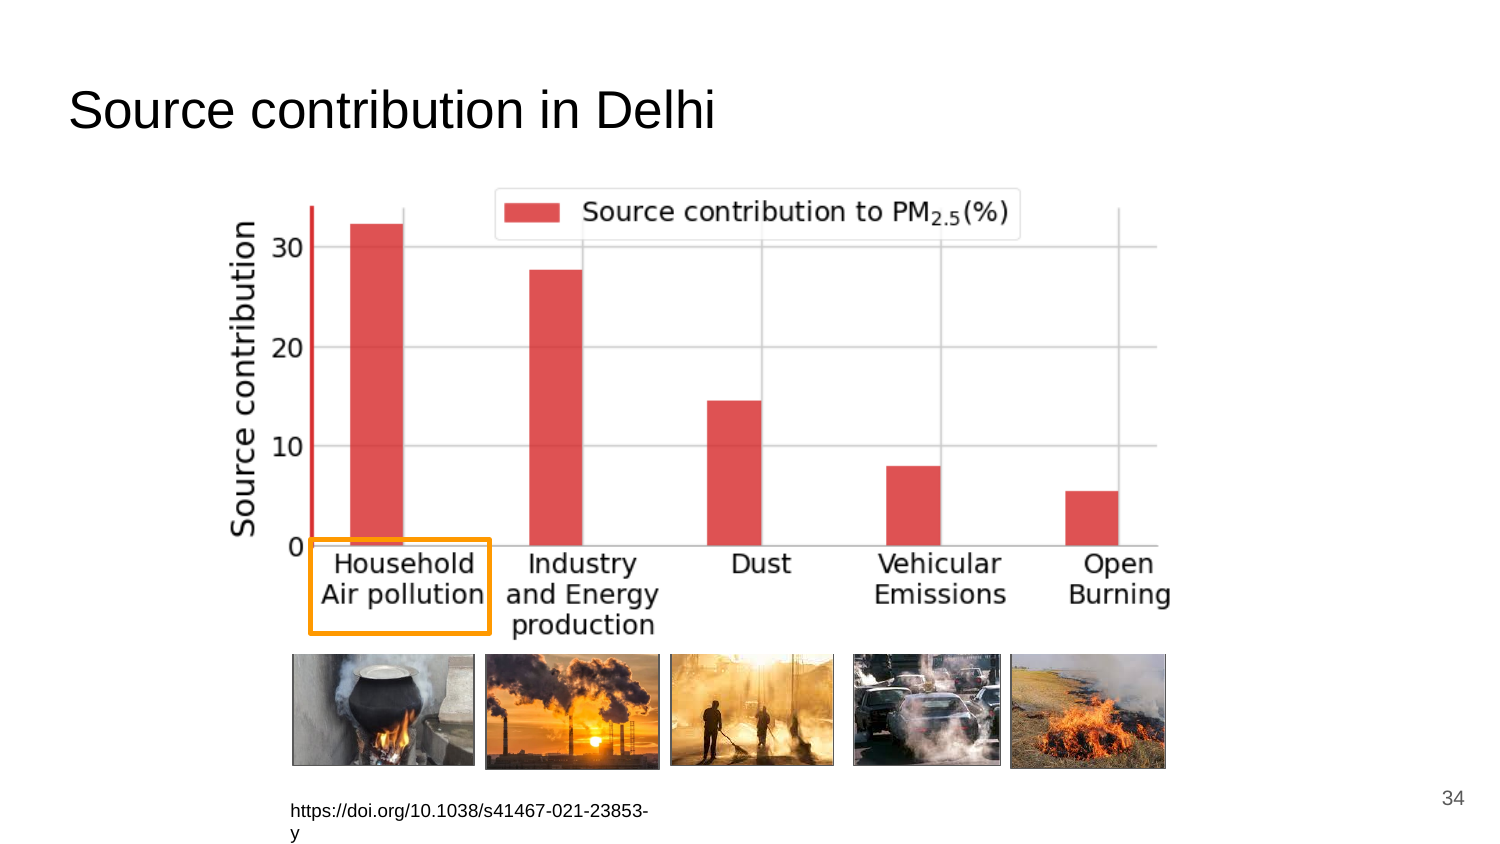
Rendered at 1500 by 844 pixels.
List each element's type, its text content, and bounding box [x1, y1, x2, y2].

picture [217, 174, 1185, 769]
slide_number ‹#› [1389, 764, 1480, 830]
title Source contribution in Delhi [53, 61, 1451, 155]
text_box https://doi.org/10.1038/s41467-021-23853-y [275, 783, 672, 844]
